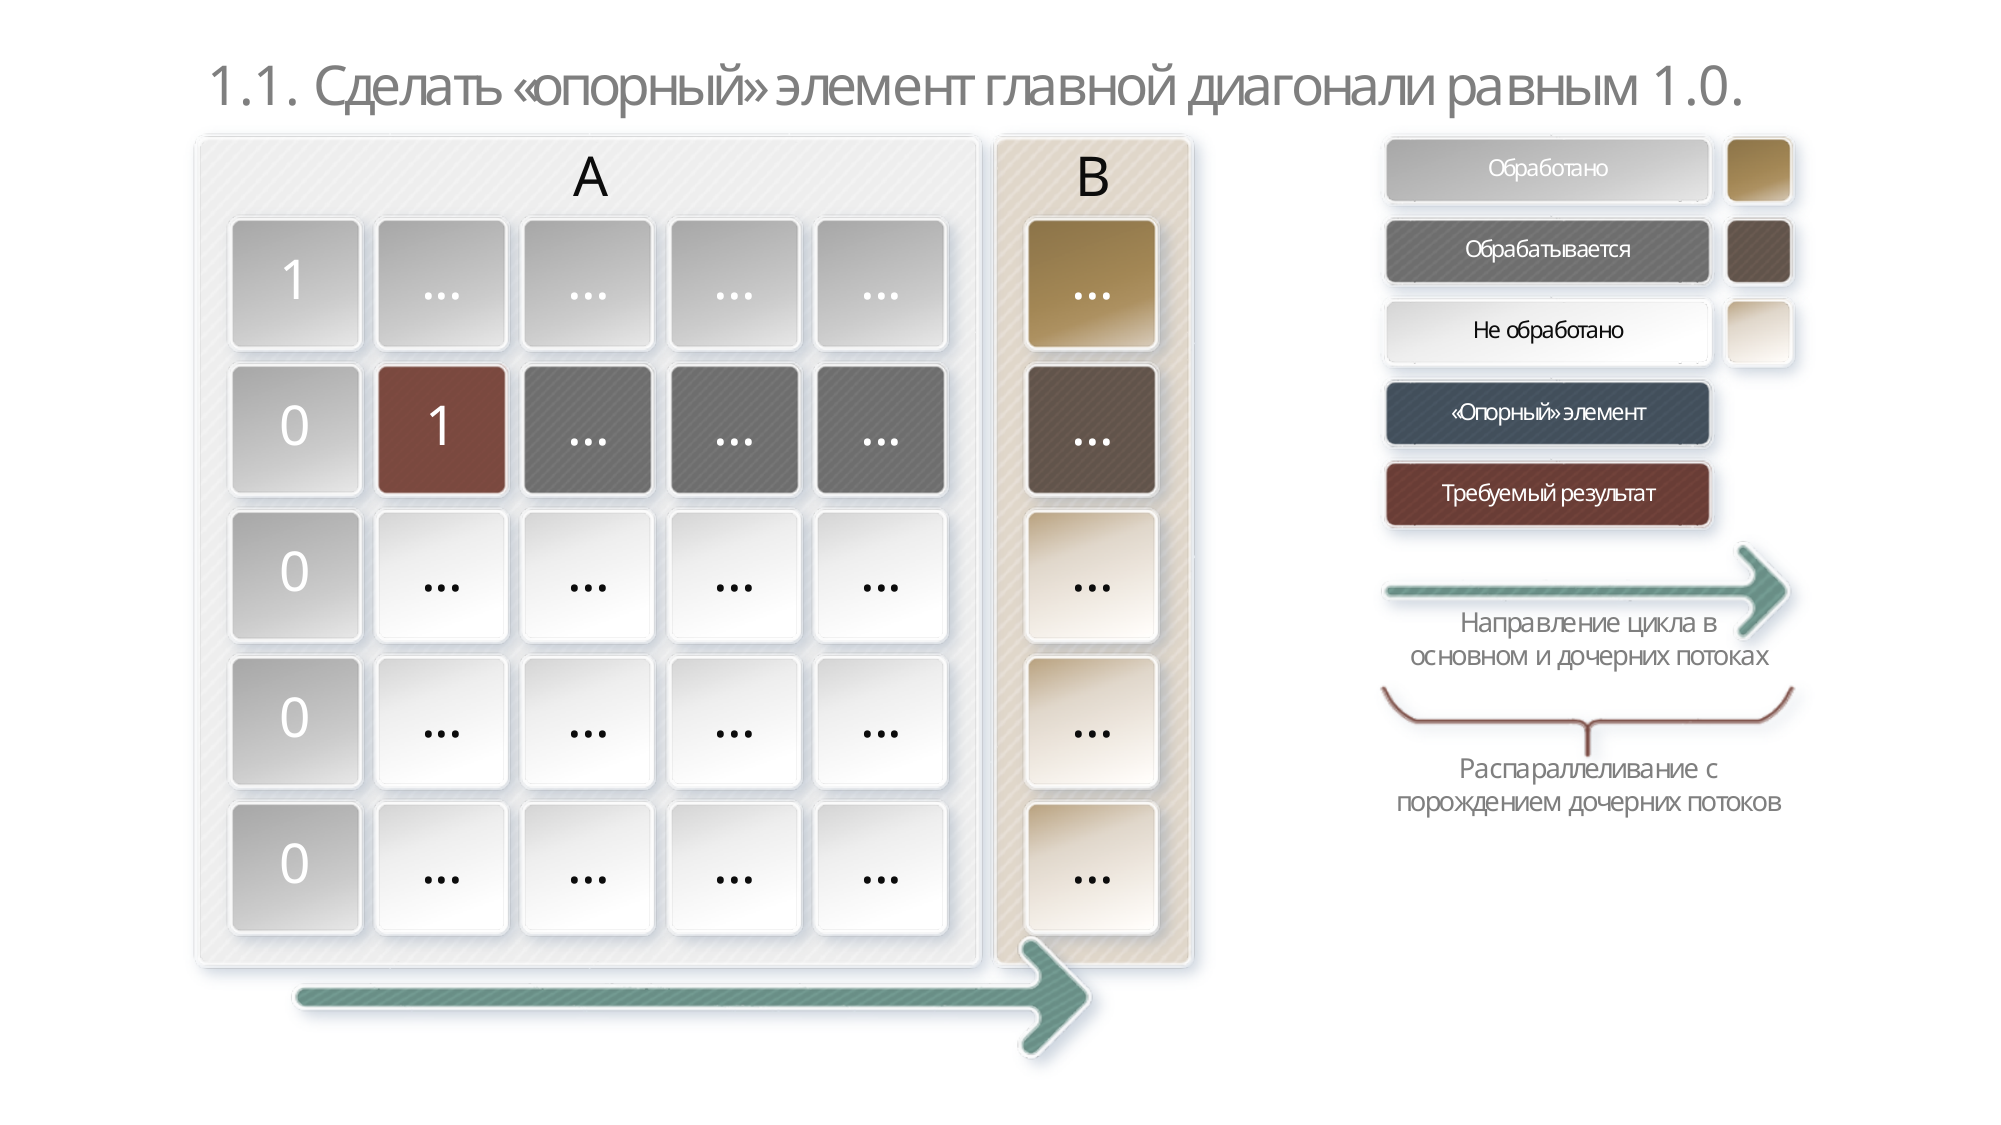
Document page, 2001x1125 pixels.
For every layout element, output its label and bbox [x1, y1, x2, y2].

picture [176, 38, 1824, 1087]
